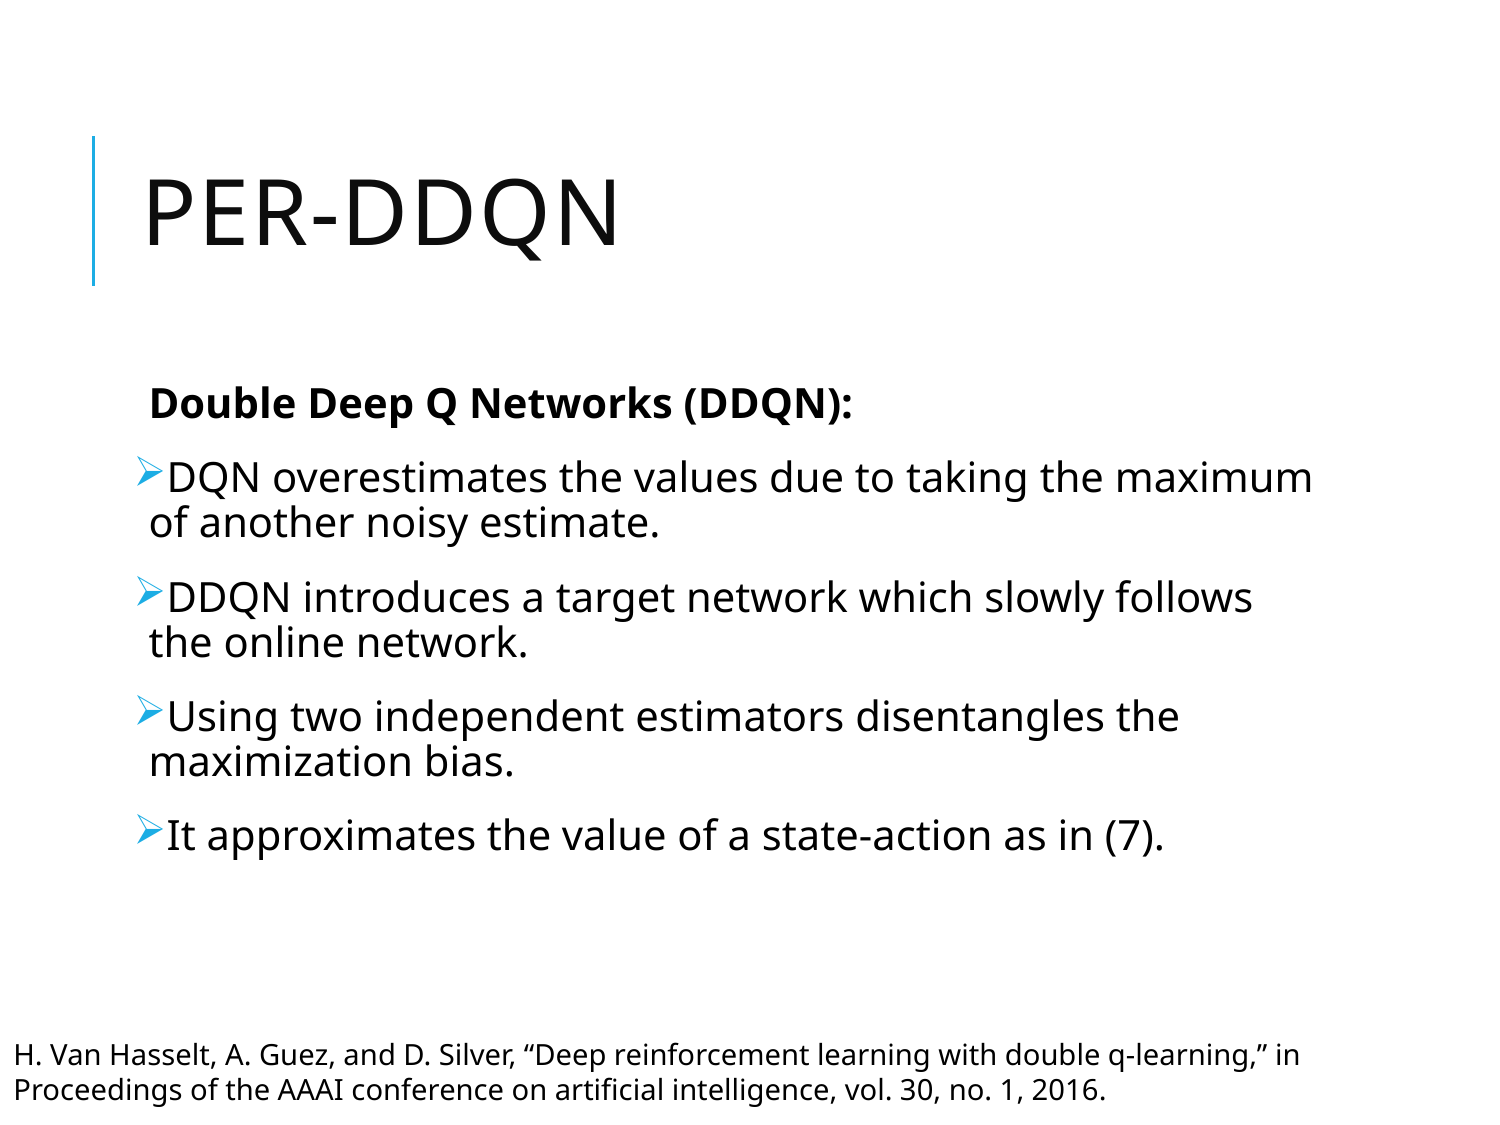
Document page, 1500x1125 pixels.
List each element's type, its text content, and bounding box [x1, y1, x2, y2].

list Double Deep Q Networks (DDQN): DQN overestimates the values due to taking the maximum of another noisy estimate. DDQN introduces a target network which slowly follows the online network. Using two independent estimators disentangles the maximization bias. It approximates the value of a state-action as in (7). [126, 375, 1322, 1028]
text_box H. Van Hasselt, A. Guez, and D. Silver, “Deep reinforcement learning with double q-learning,” in Proceedings of the AAAI conference on artificial intelligence, vol. 30, no. 1, 2016. [0, 1028, 1374, 1125]
title PER-DDQN [126, 96, 1322, 342]
